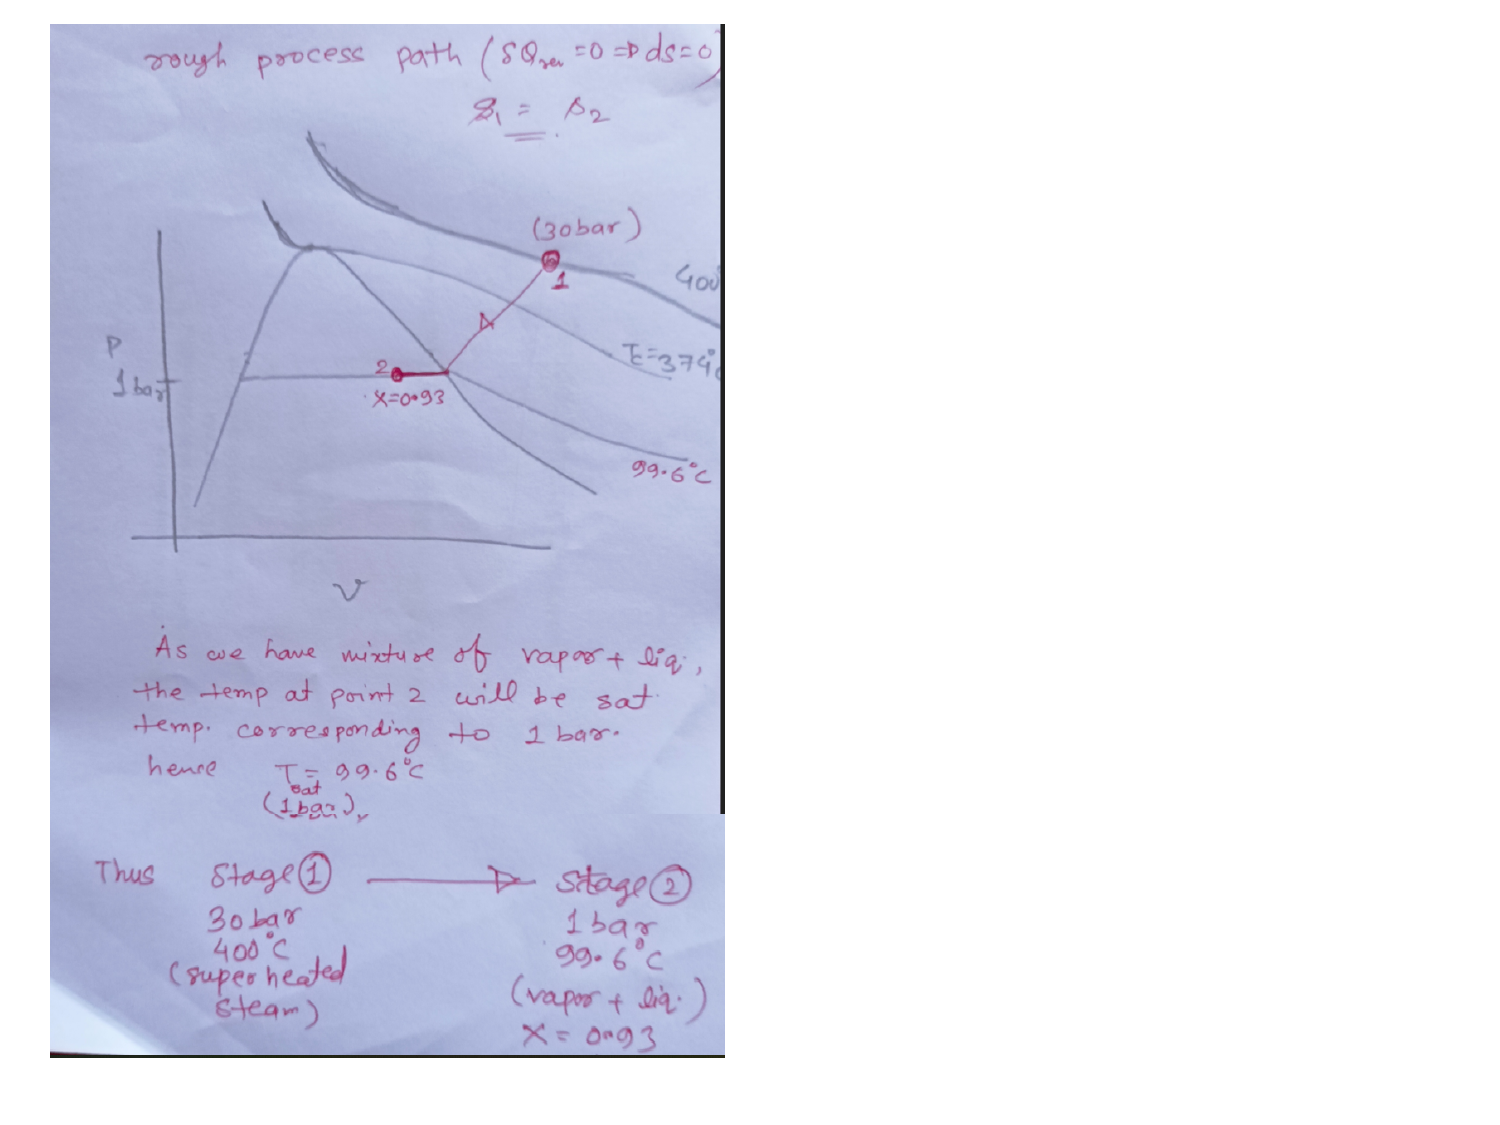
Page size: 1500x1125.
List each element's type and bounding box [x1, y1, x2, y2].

picture [49, 24, 726, 1058]
